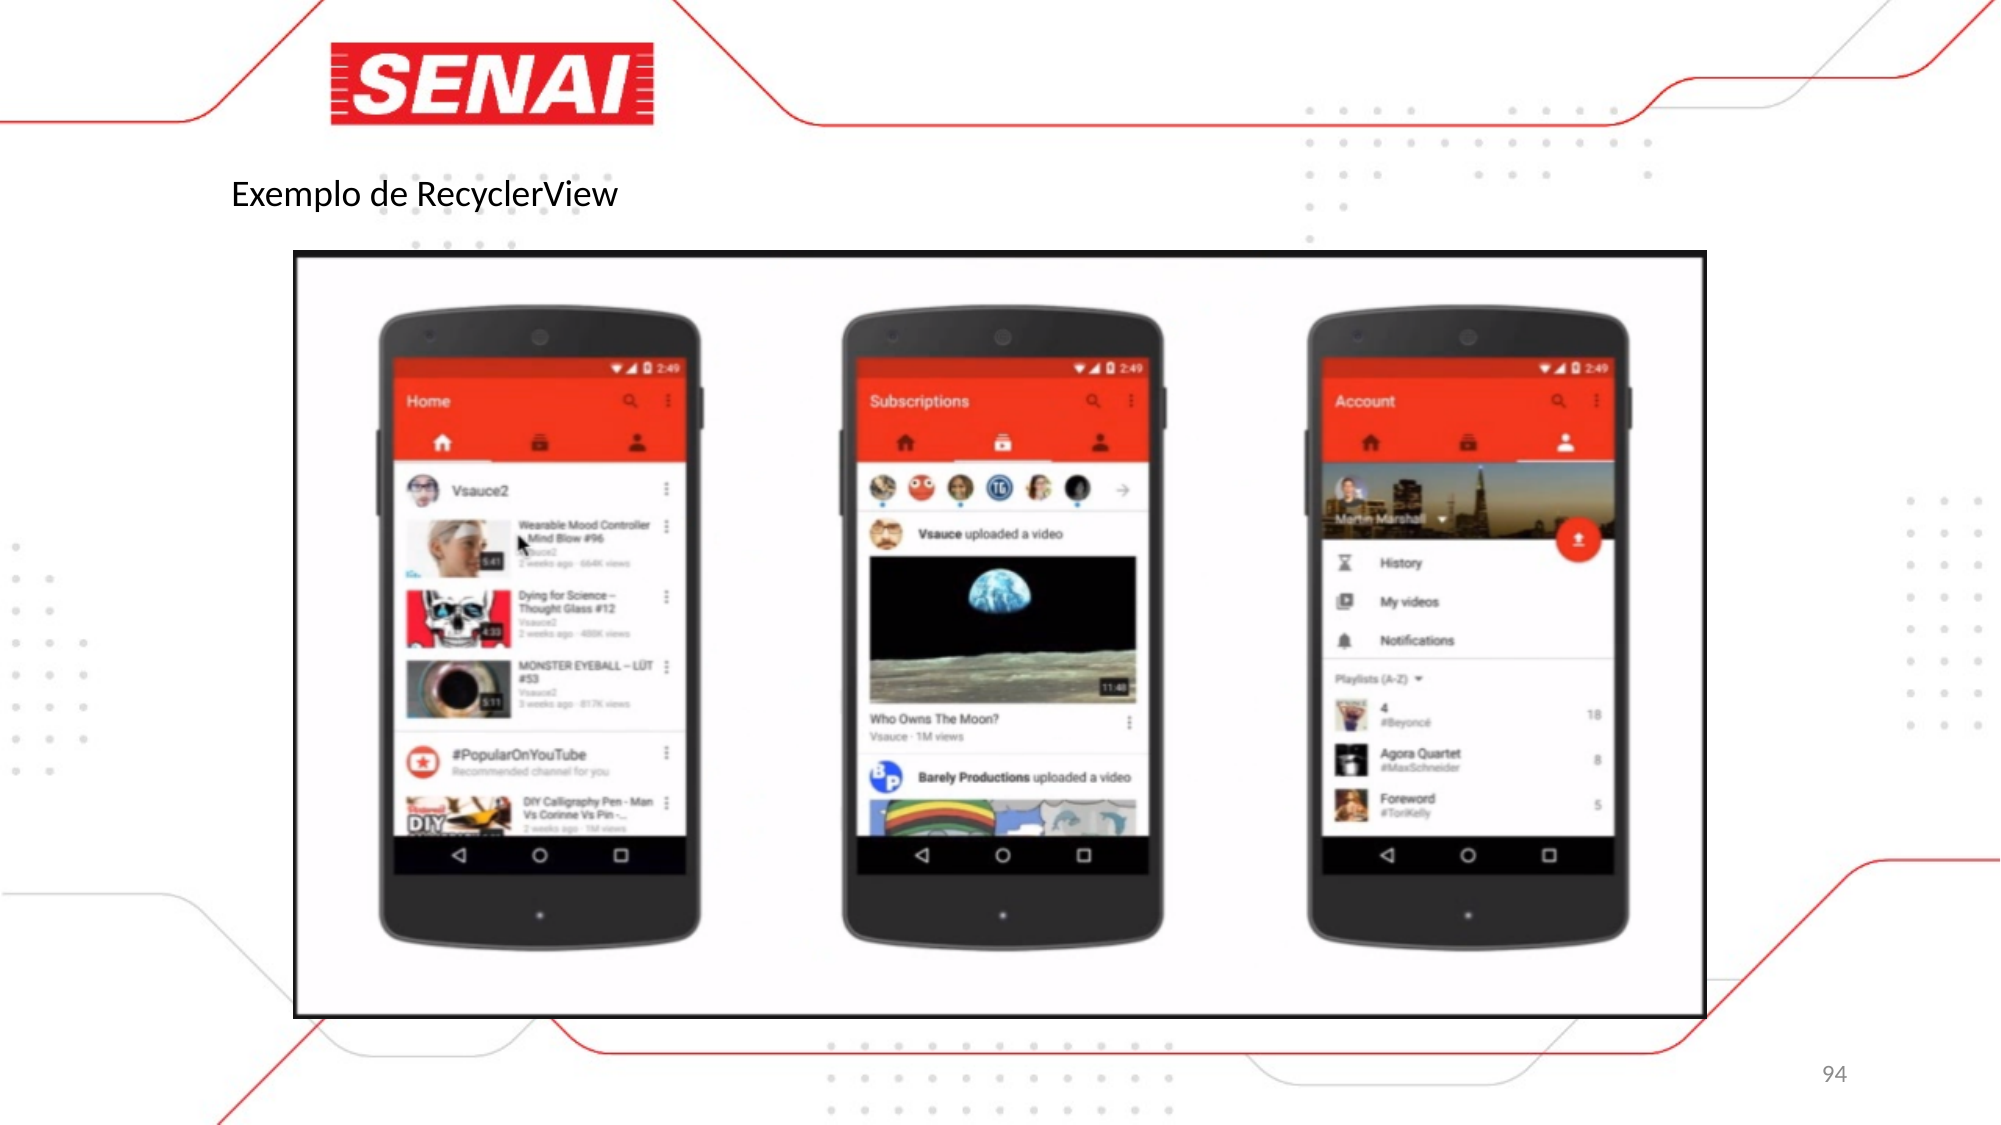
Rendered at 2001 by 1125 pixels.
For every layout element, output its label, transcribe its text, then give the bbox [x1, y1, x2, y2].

text_box Exemplo de RecyclerView [216, 161, 718, 221]
slide_number 94 [1412, 1042, 1863, 1103]
picture [0, 0, 2001, 1125]
